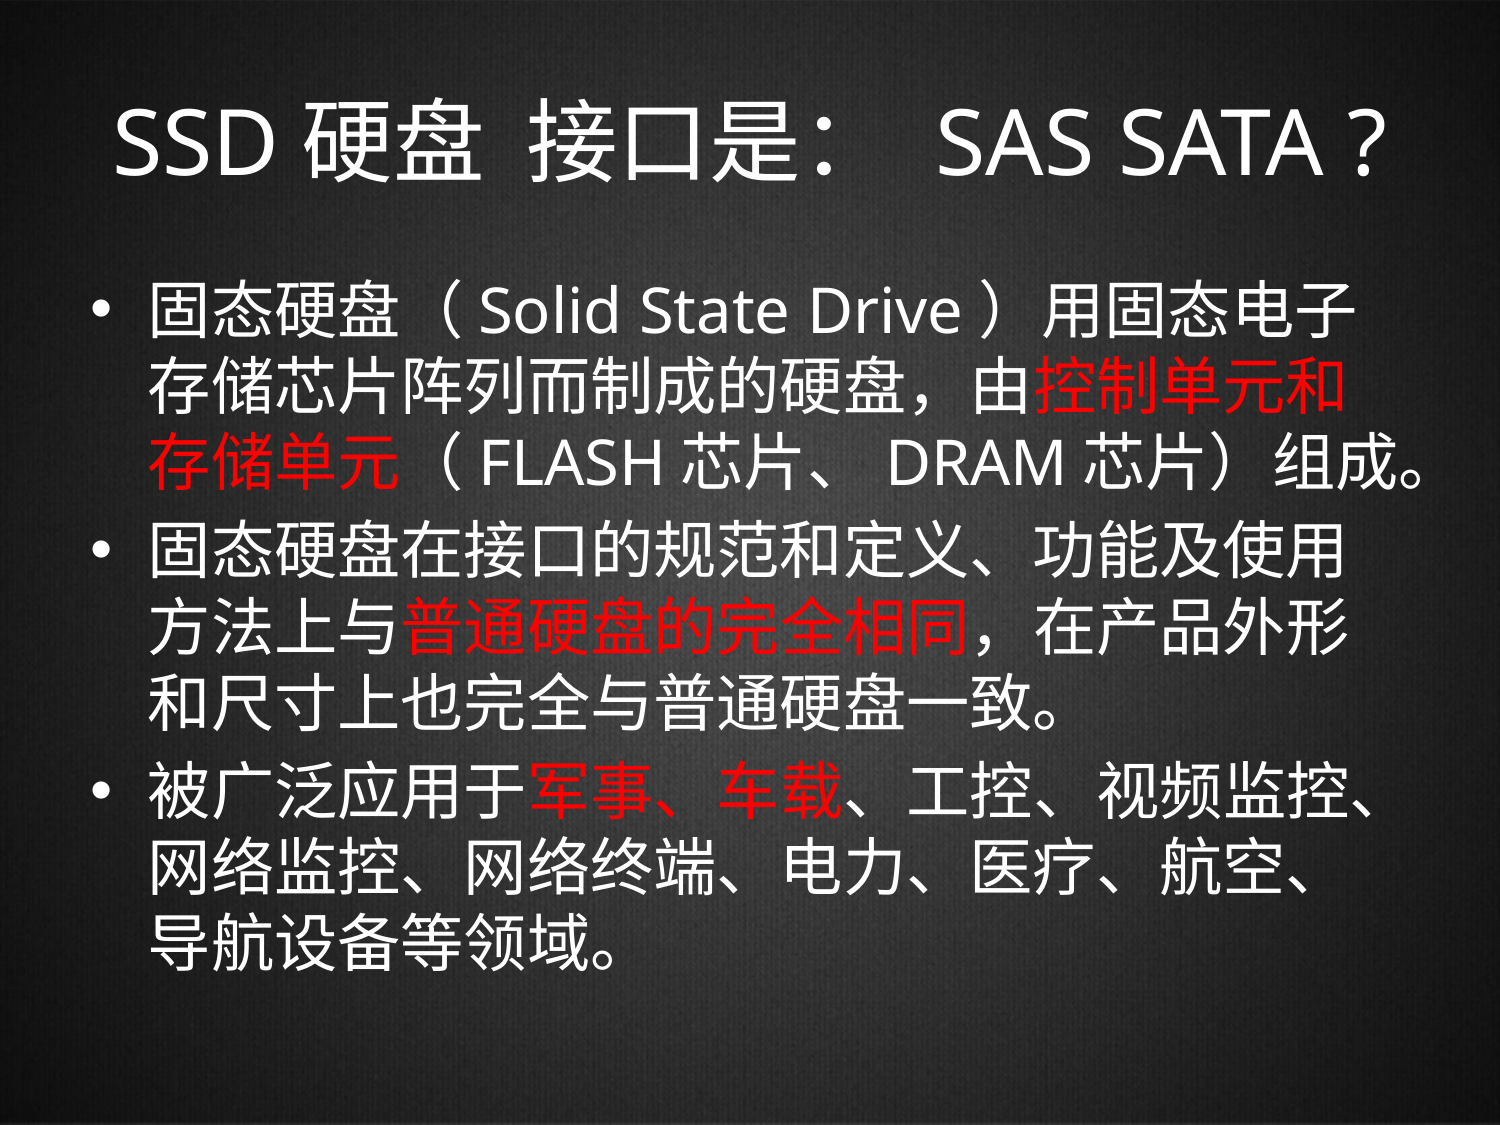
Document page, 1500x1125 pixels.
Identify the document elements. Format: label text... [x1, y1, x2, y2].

picture [0, 0, 1500, 1125]
title SSD硬盘 接口是： SAS SATA ? [75, 45, 1425, 233]
list 固态硬盘（Solid State Drive）用固态电子存储芯片阵列而制成的硬盘，由控制单元和存储单元（FLASH芯片、DRAM芯片）组成。 固态硬盘在接口的规范和定义、功能及使用方法上与普通硬盘的完全相同，在产品外形和尺寸上也完全与普通硬盘一致。 被广泛应用于军事、车载、工控、视频监控、网络监控、网络终端、电力、医疗、航空、导航设备等领域。 [75, 262, 1425, 1005]
